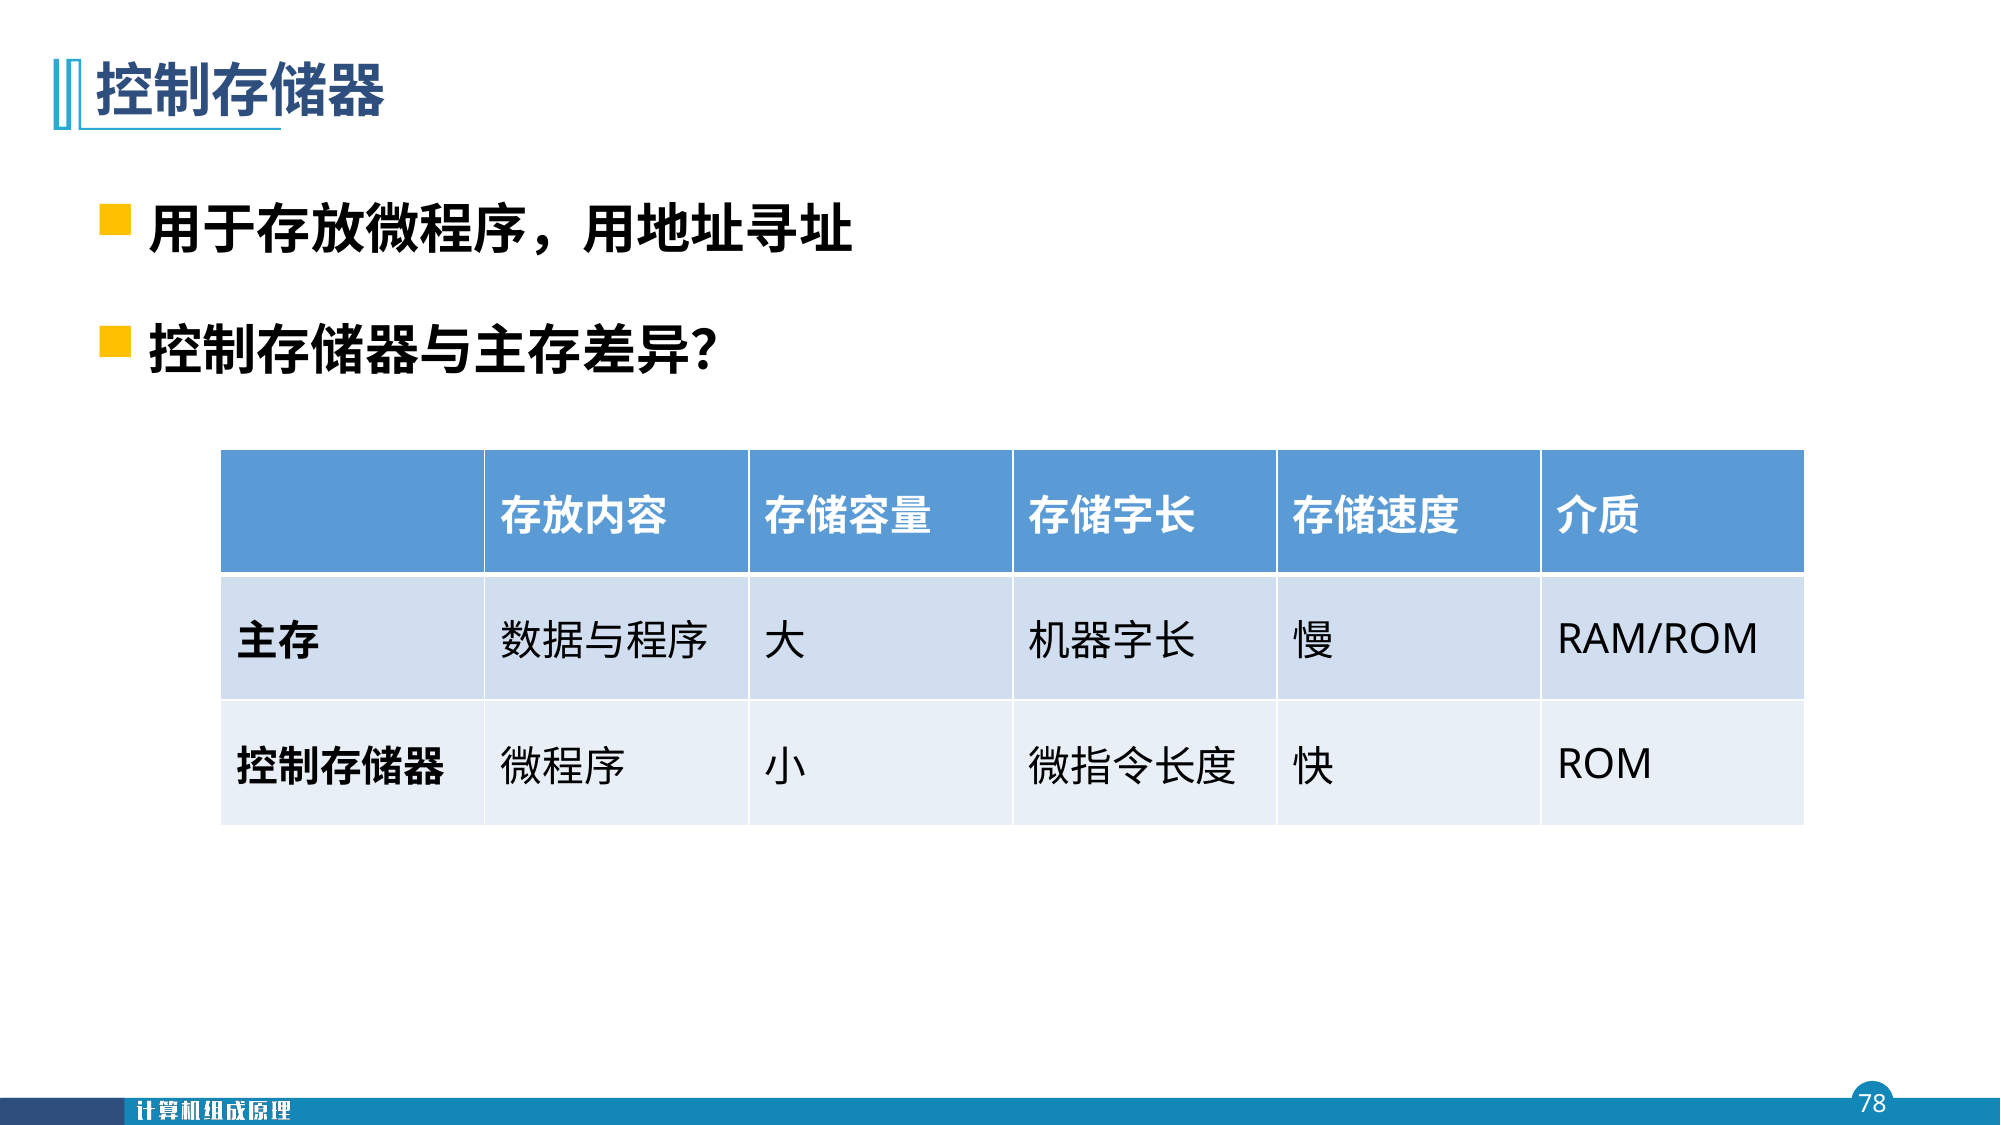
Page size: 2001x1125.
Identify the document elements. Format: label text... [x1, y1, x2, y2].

table_header 存储速度 [1278, 450, 1540, 572]
table_header 存储字长 [1014, 450, 1276, 572]
table_cell 慢 [1278, 577, 1540, 699]
table_cell 机器字长 [1014, 577, 1276, 699]
table_header 介质 [1542, 450, 1804, 572]
table_cell 控制存储器 [221, 701, 484, 825]
table_cell 微程序 [485, 701, 748, 825]
title 控制存储器 [80, 42, 1805, 144]
table_cell RAM/ROM [1542, 577, 1804, 699]
table_cell 小 [750, 701, 1012, 825]
table_cell 快 [1278, 701, 1540, 825]
table_header 存储容量 [750, 450, 1012, 572]
table_cell ROM [1542, 701, 1804, 825]
table_cell 主存 [221, 577, 484, 699]
table_cell 大 [750, 577, 1012, 699]
table_cell 微指令长度 [1014, 701, 1276, 825]
table_header 存放内容 [485, 450, 748, 572]
table_cell 数据与程序 [485, 577, 748, 699]
table_header [221, 450, 484, 572]
list 用于存放微程序，用地址寻址 控制存储器与主存差异？ [80, 154, 1780, 1080]
